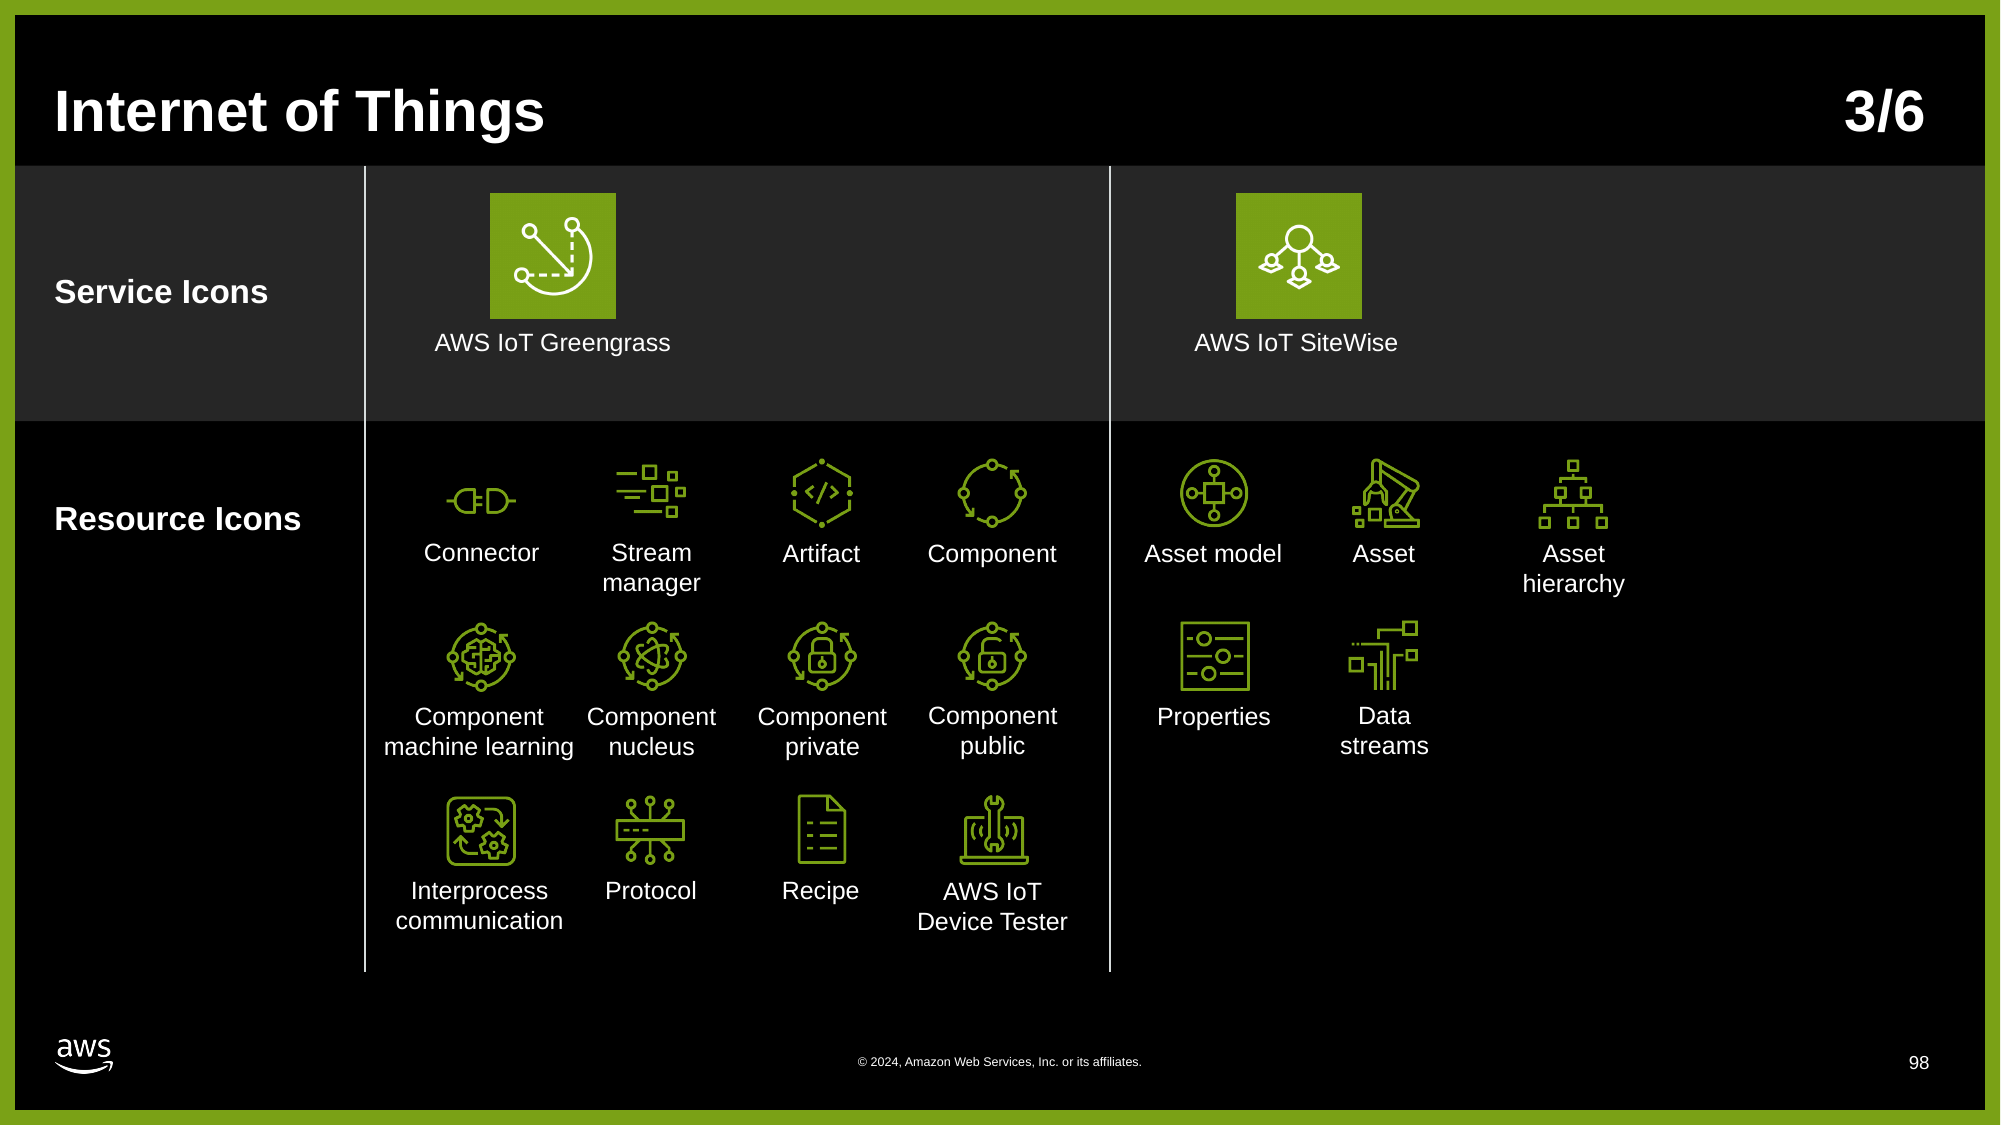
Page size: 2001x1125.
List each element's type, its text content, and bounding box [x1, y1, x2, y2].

picture [784, 618, 860, 694]
slide_number 98 [1494, 1031, 1945, 1092]
text_box Recipe [735, 867, 893, 912]
picture [443, 619, 519, 695]
picture [783, 455, 859, 531]
footer © 2024, Amazon Web Services, Inc. or its affiliates. [662, 1031, 1338, 1092]
text_box Connector [396, 529, 566, 574]
text_box AWS IoT SiteWise [1111, 319, 1485, 364]
picture [614, 618, 690, 694]
picture [612, 792, 688, 868]
text_box Protocol [565, 867, 735, 912]
title Internet of Things 3/6 [39, 59, 1945, 166]
text_box Interprocess communication [380, 867, 580, 942]
text_box Component machine learning [364, 693, 566, 768]
text_box Artifact [736, 529, 907, 575]
text_box Properties [1129, 693, 1299, 738]
picture [954, 618, 1030, 694]
text_box Asset [1298, 529, 1470, 575]
picture [954, 455, 1030, 531]
picture [1177, 618, 1253, 694]
picture [1176, 455, 1252, 531]
text_box Component [907, 529, 1078, 575]
picture [55, 1039, 113, 1074]
picture [956, 792, 1032, 868]
text_box AWS IoT Greengrass [369, 319, 737, 364]
picture [1345, 617, 1421, 693]
text_box Component nucleus [566, 693, 737, 768]
text_box Asset hierarchy [1488, 530, 1660, 605]
picture [490, 193, 616, 319]
picture [783, 791, 859, 867]
text_box Stream manager [566, 529, 737, 604]
picture [1347, 455, 1423, 531]
picture [443, 793, 519, 869]
text_box Data streams [1299, 692, 1470, 767]
text_box Asset model [1128, 529, 1298, 575]
text_box Component public [908, 692, 1078, 767]
text_box Component private [737, 693, 908, 768]
picture [1535, 456, 1611, 532]
text_box AWS IoT Device Tester [893, 867, 1092, 943]
picture [613, 453, 689, 529]
picture [1236, 193, 1362, 319]
picture [443, 463, 519, 539]
